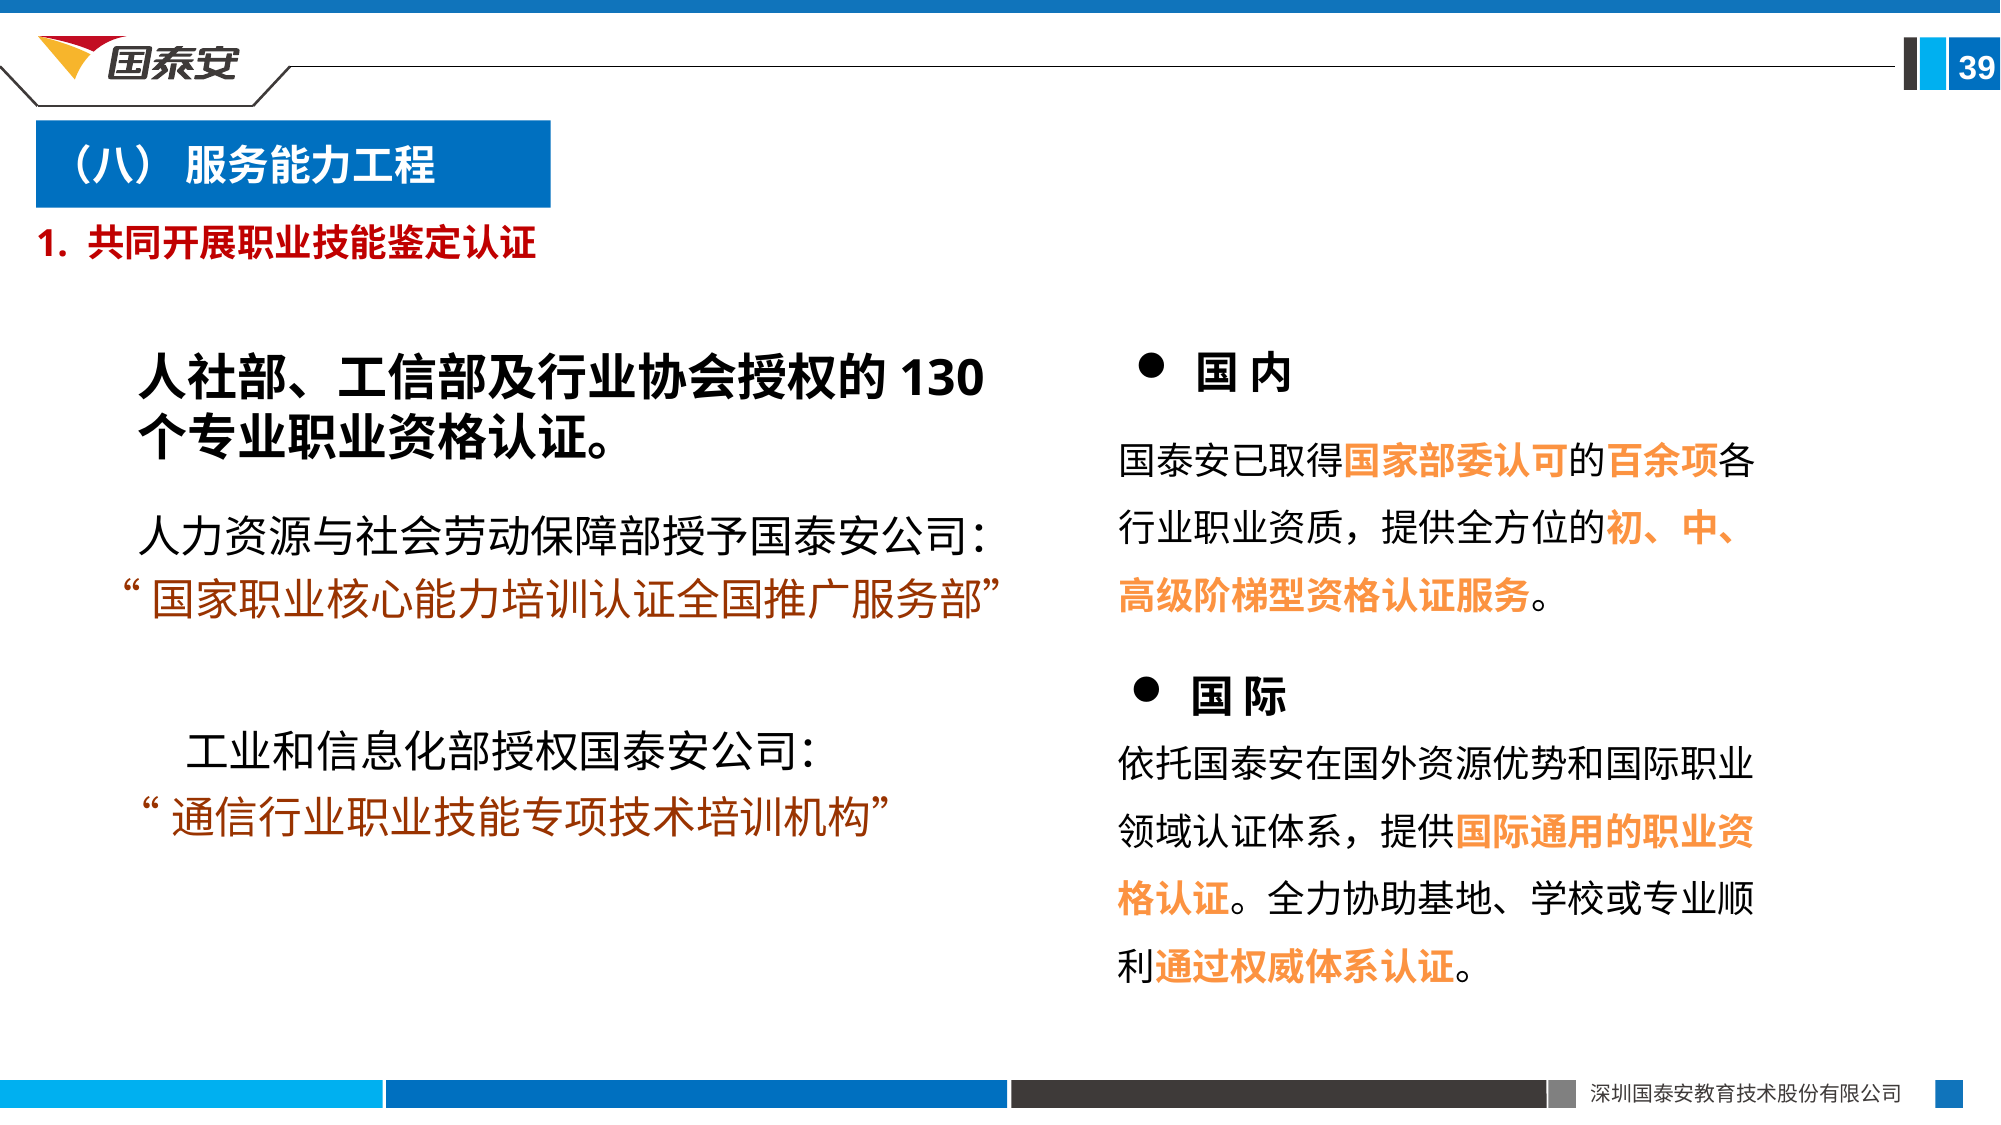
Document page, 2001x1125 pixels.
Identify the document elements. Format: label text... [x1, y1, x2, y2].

text_box （八） 服务能力工程 [36, 120, 551, 208]
text_box 39 [1944, 38, 2000, 94]
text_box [78, 335, 1813, 1000]
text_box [0, 66, 290, 106]
text_box 1. 共同开展职业技能鉴定认证 [21, 211, 664, 272]
